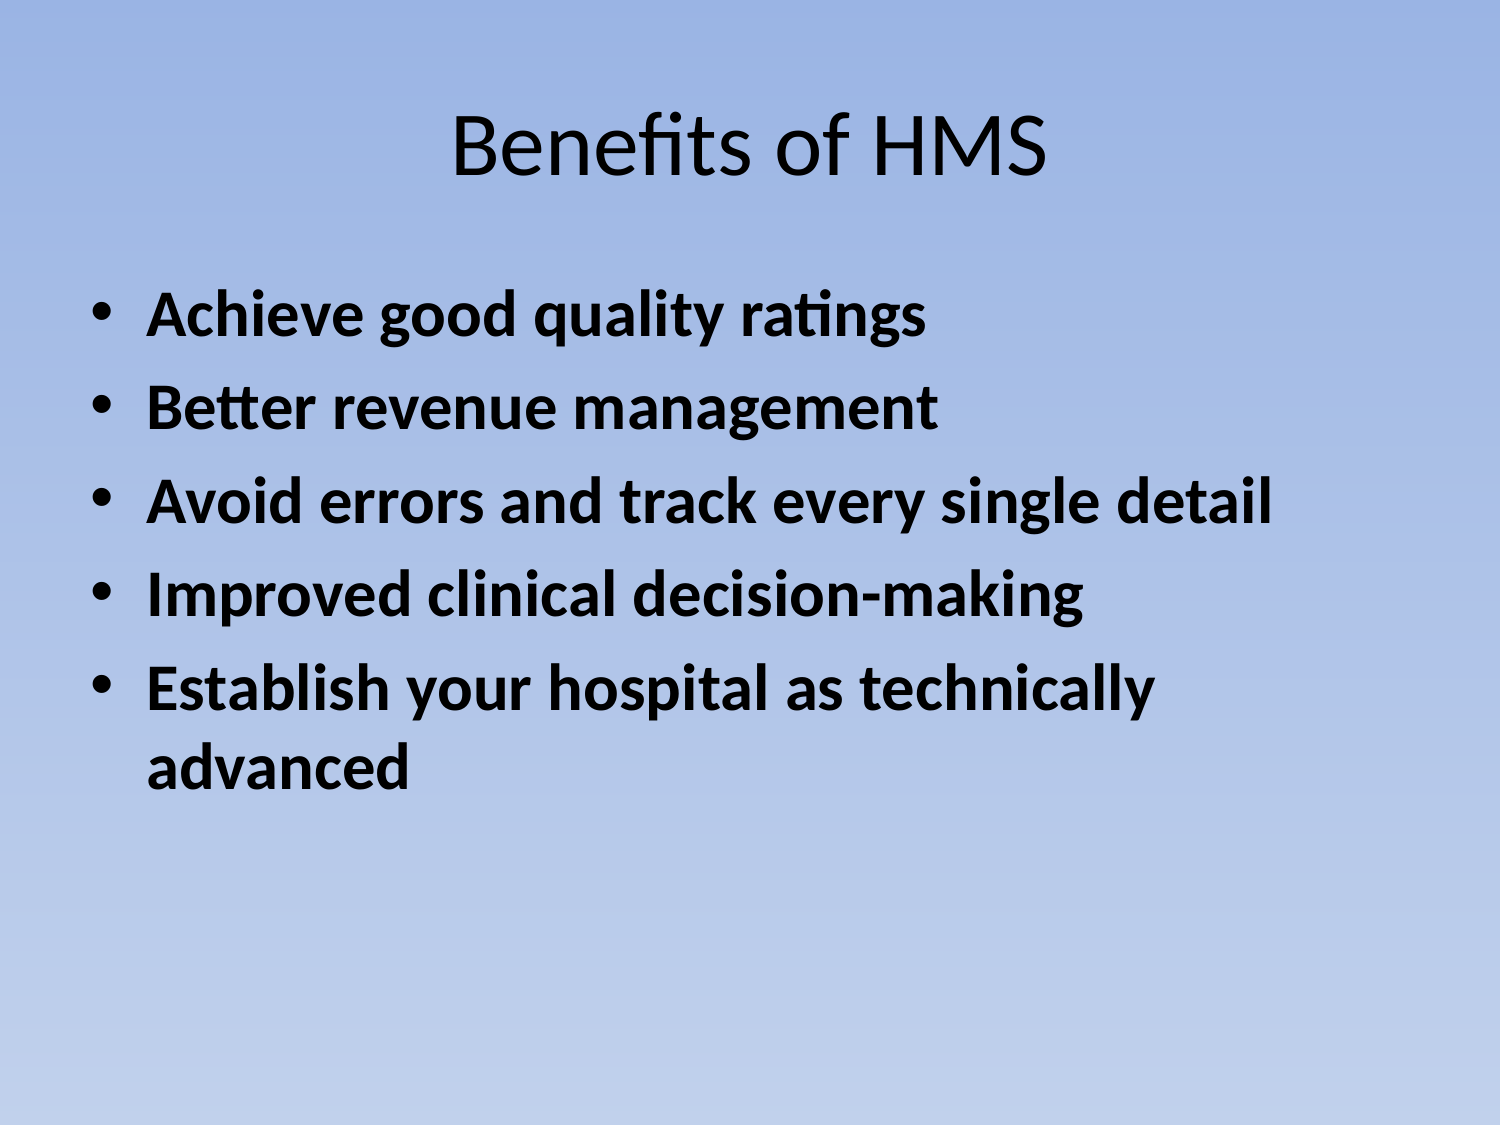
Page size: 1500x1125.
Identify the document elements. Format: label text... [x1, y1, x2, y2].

title Benefits of HMS [75, 45, 1425, 233]
list Achieve good quality ratings Better revenue management Avoid errors and track every single detail Improved clinical decision-making Establish your hospital as technically advanced [75, 262, 1425, 1005]
